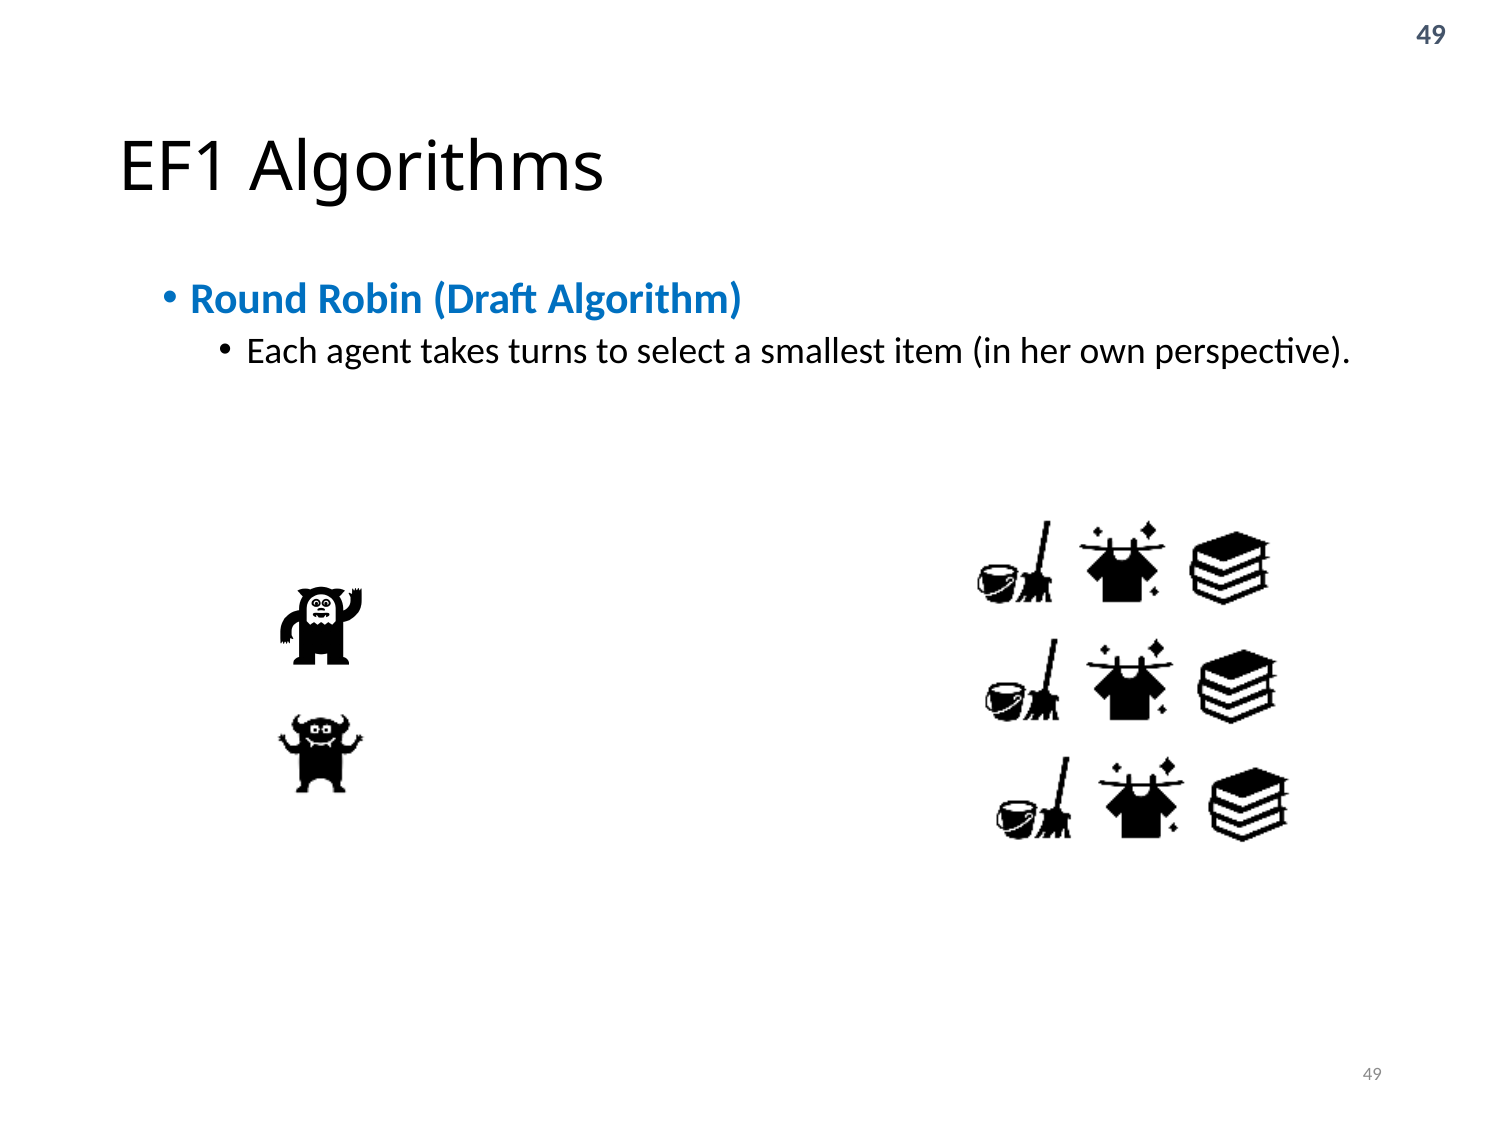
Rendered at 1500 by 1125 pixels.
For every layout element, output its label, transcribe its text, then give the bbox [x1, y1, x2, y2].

picture [276, 581, 366, 670]
picture [989, 754, 1079, 843]
picture [1204, 760, 1294, 850]
slide_number 49 [1059, 1042, 1397, 1103]
picture [970, 518, 1060, 607]
picture [1085, 636, 1175, 725]
picture [1078, 518, 1167, 607]
picture [978, 636, 1067, 725]
picture [1193, 642, 1282, 732]
picture [1185, 524, 1275, 613]
picture [276, 710, 366, 799]
picture [1097, 754, 1186, 843]
list Round Robin (Draft Algorithm) Each agent takes turns to select a smallest item (in her own perspective). [147, 268, 1373, 895]
title EF1 Algorithms [103, 59, 1397, 278]
